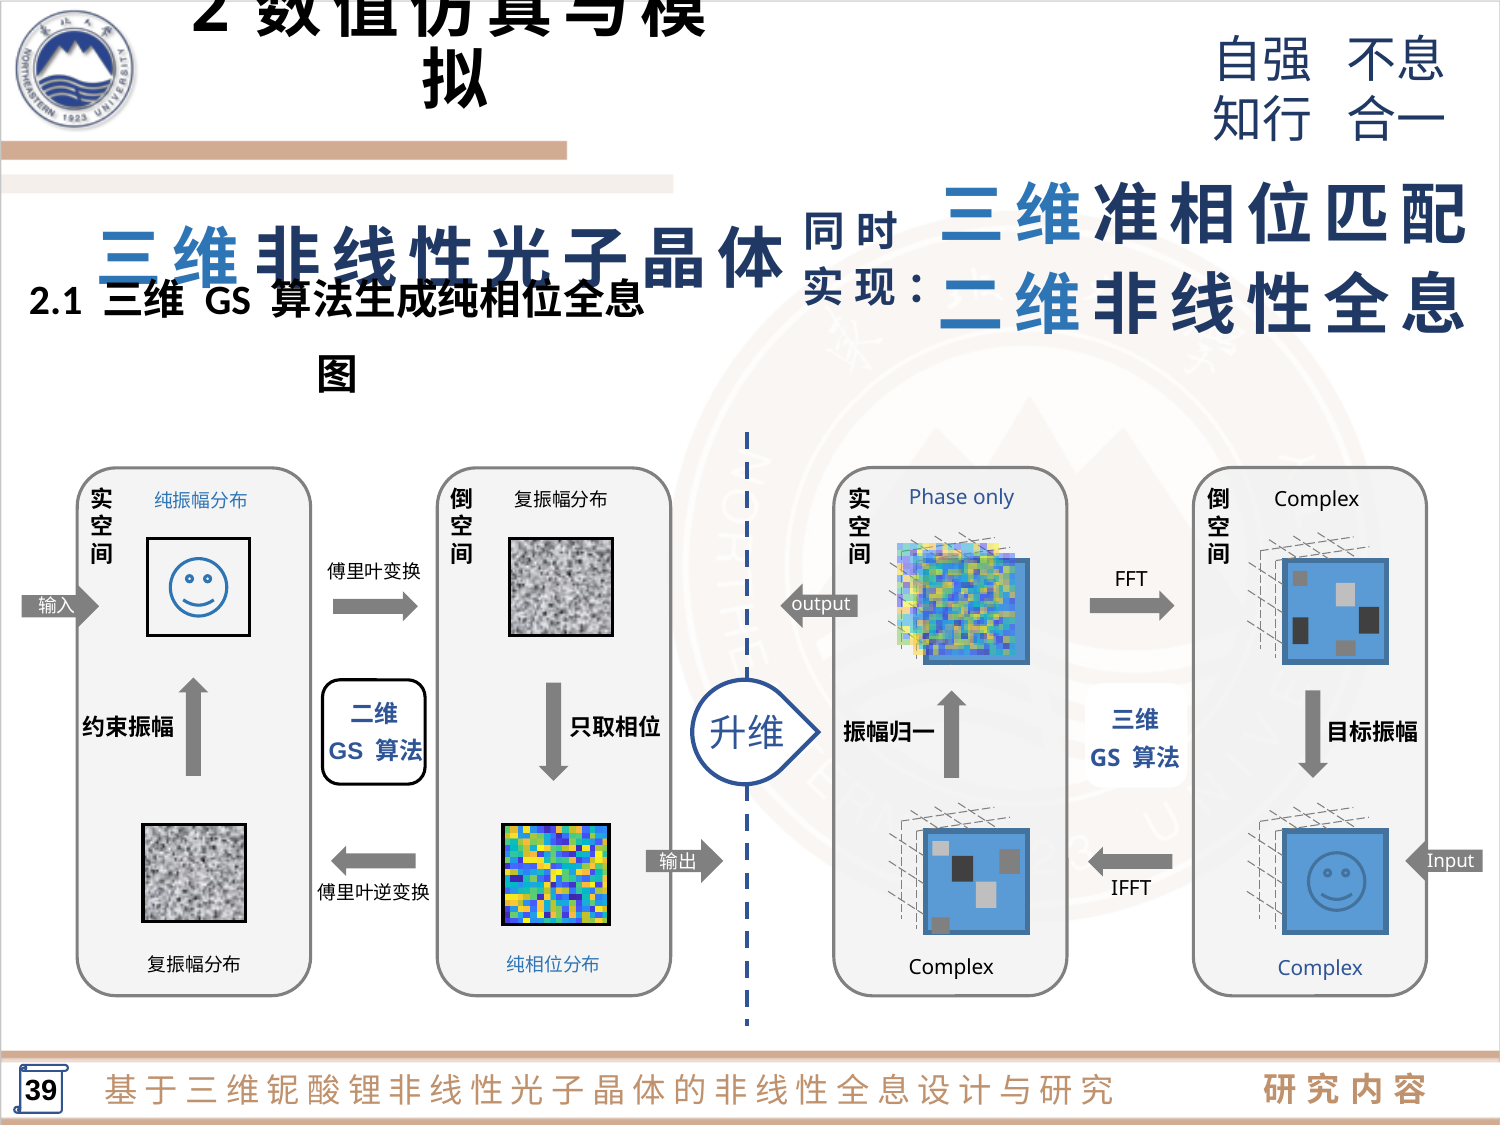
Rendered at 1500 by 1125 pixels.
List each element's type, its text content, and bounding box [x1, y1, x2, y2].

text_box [777, 583, 864, 628]
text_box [498, 480, 624, 636]
text_box 2数值仿真与模拟 [142, 46, 767, 126]
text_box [70, 677, 209, 776]
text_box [491, 826, 617, 983]
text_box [1246, 802, 1386, 992]
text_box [644, 838, 724, 884]
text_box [311, 552, 437, 622]
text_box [316, 679, 436, 785]
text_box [833, 467, 1067, 996]
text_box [138, 481, 264, 636]
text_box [689, 432, 805, 1027]
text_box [435, 467, 671, 996]
text_box 研究内容 [1218, 1068, 1472, 1117]
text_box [5, 1064, 77, 1114]
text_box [1298, 690, 1435, 778]
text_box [538, 682, 678, 781]
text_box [888, 475, 1028, 665]
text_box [888, 802, 1027, 991]
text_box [74, 174, 1494, 350]
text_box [1247, 461, 1387, 665]
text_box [75, 467, 311, 996]
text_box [1405, 838, 1488, 884]
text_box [1088, 846, 1173, 909]
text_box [1089, 558, 1175, 621]
text_box 2.1 三维 GS 算法生成纯相位全息图 [0, 348, 676, 406]
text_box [1077, 683, 1194, 788]
picture [0, 0, 1500, 1125]
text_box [132, 824, 258, 984]
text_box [301, 845, 446, 912]
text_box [828, 690, 967, 778]
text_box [21, 584, 100, 629]
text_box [1192, 467, 1427, 996]
